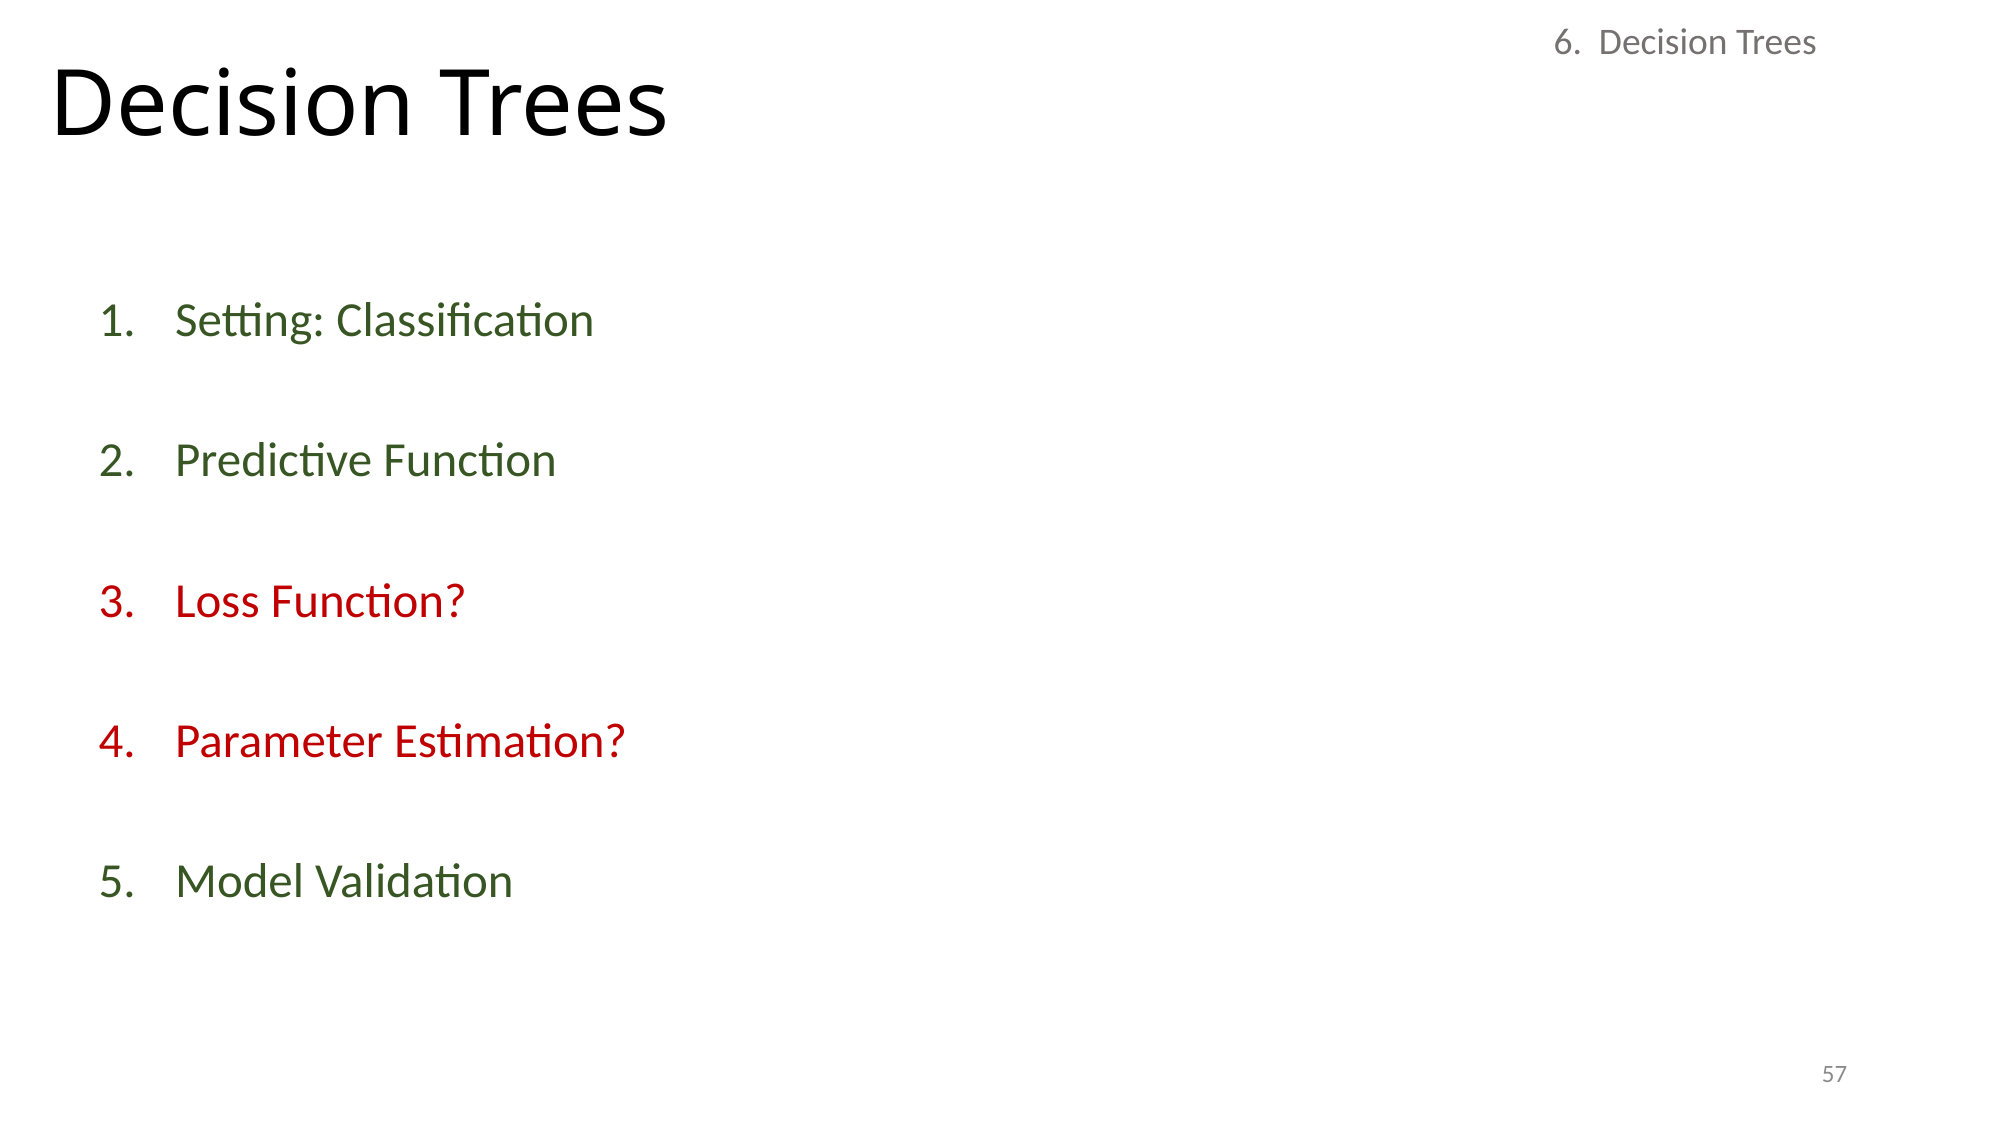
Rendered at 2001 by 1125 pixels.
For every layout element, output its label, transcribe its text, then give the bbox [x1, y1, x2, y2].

title Decision Trees [34, 0, 1760, 215]
text_box 6. Decision Trees [1538, 10, 1832, 70]
slide_number 57 [1412, 1042, 1863, 1103]
list Setting: Classification Predictive Function Loss Function? Parameter Estimation? Model Validation [83, 210, 1000, 925]
